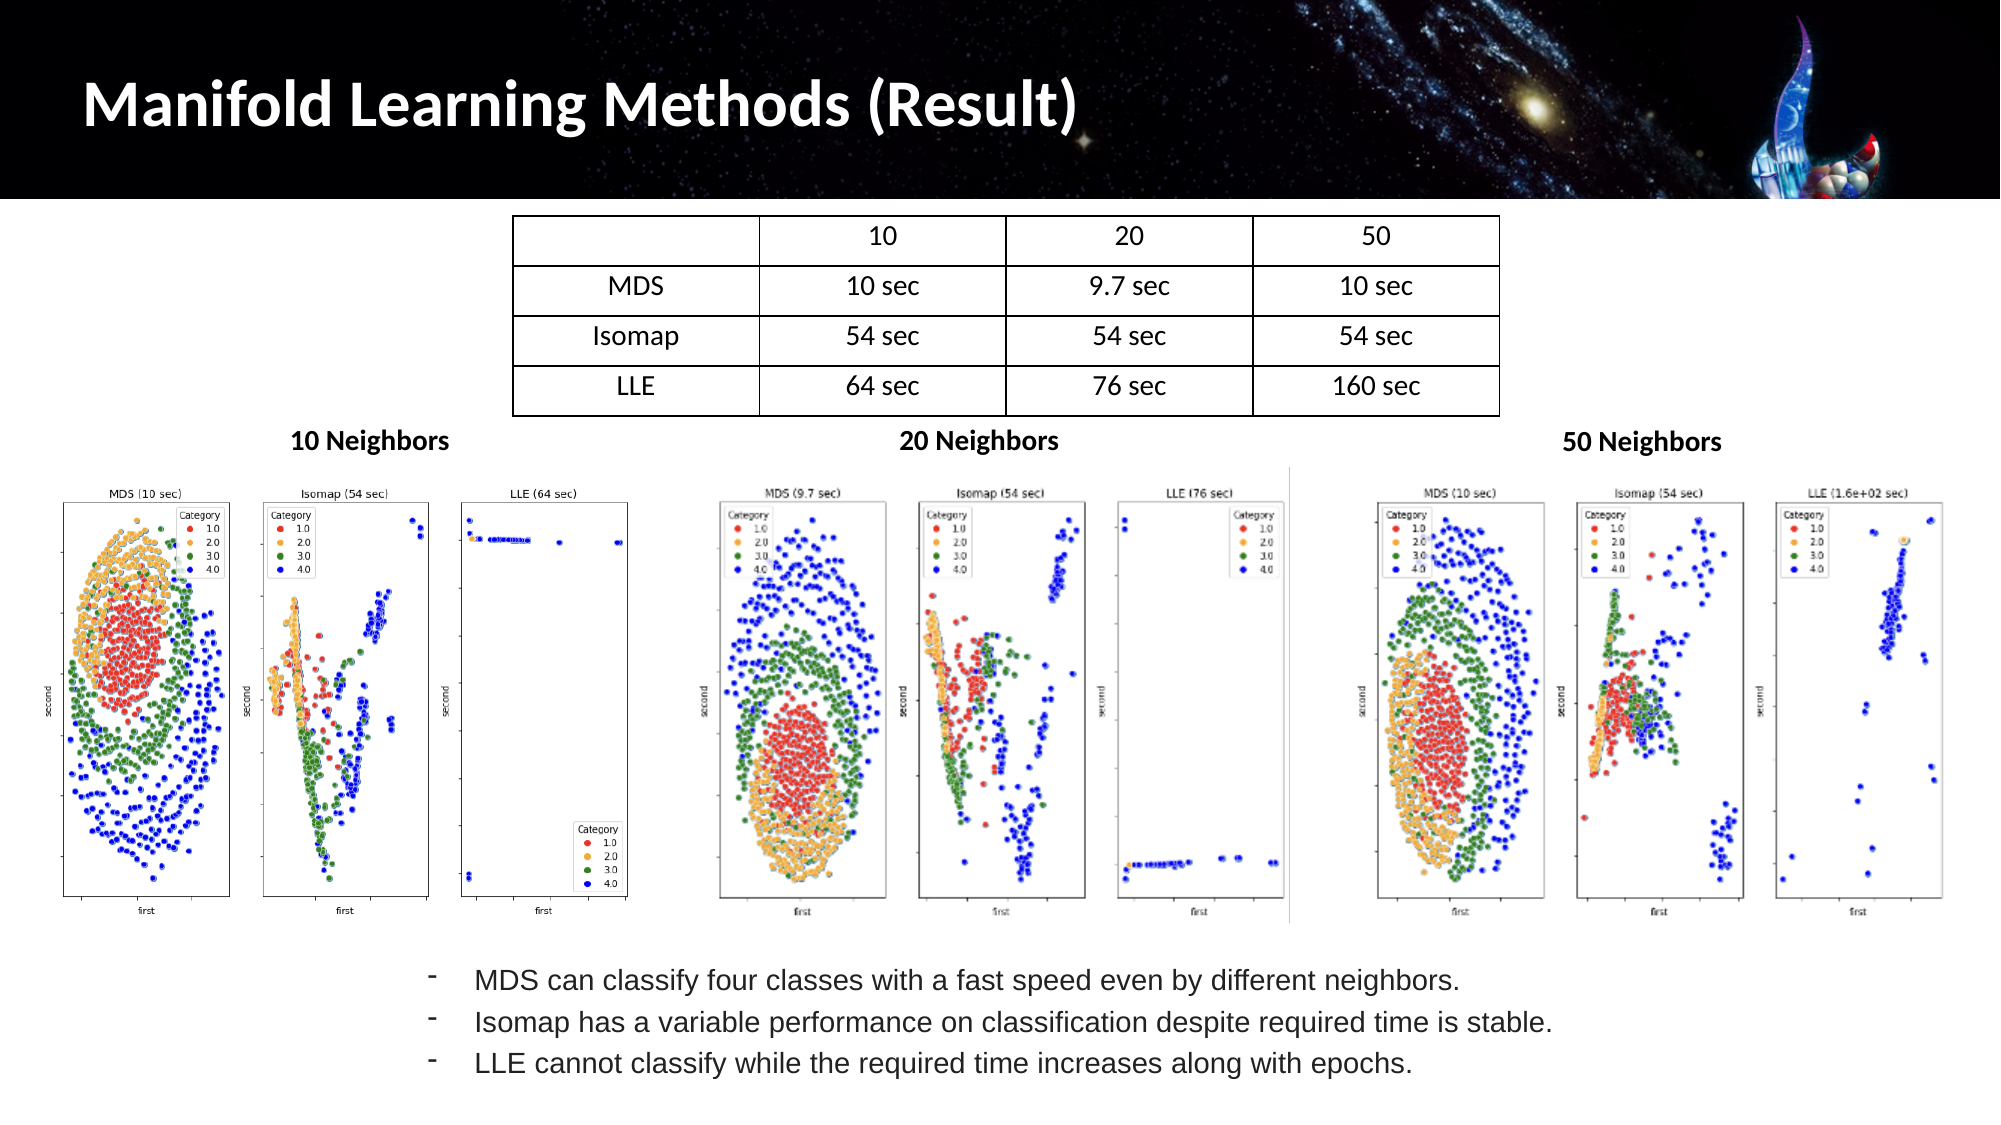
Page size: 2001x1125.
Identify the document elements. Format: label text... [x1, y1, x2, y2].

table_cell 54 sec [1007, 317, 1252, 365]
table_cell Isomap [514, 317, 759, 365]
table_header 50 [1254, 217, 1499, 265]
table_cell 9.7 sec [1007, 267, 1252, 315]
table_header 10 [760, 217, 1005, 265]
table_cell 10 sec [1254, 267, 1499, 315]
text_box 10 Neighbors [79, 415, 660, 467]
picture [0, 0, 2000, 199]
table_cell 64 sec [760, 367, 1005, 415]
table_cell 76 sec [1007, 367, 1252, 415]
table_cell LLE [514, 367, 759, 415]
text_box Manifold Learning Methods (Result) [67, 52, 1298, 147]
text_box 50 Neighbors [1352, 416, 1933, 468]
table_header [514, 217, 759, 265]
picture [694, 467, 1291, 923]
table_cell 54 sec [1254, 317, 1499, 365]
table_header 20 [1007, 217, 1252, 265]
text_box 20 Neighbors [689, 417, 1270, 467]
text_box MDS can classify four classes with a fast speed even by different neighbors. Isomap has a variable performance on classification despite required time is stable. LLE cannot classify while the required time increases along with epochs. [412, 946, 1588, 1125]
picture [37, 467, 633, 921]
picture [1352, 469, 1948, 923]
table_cell 10 sec [760, 267, 1005, 315]
table_cell MDS [514, 267, 759, 315]
table_cell 54 sec [760, 317, 1005, 365]
table_cell 160 sec [1254, 367, 1499, 415]
